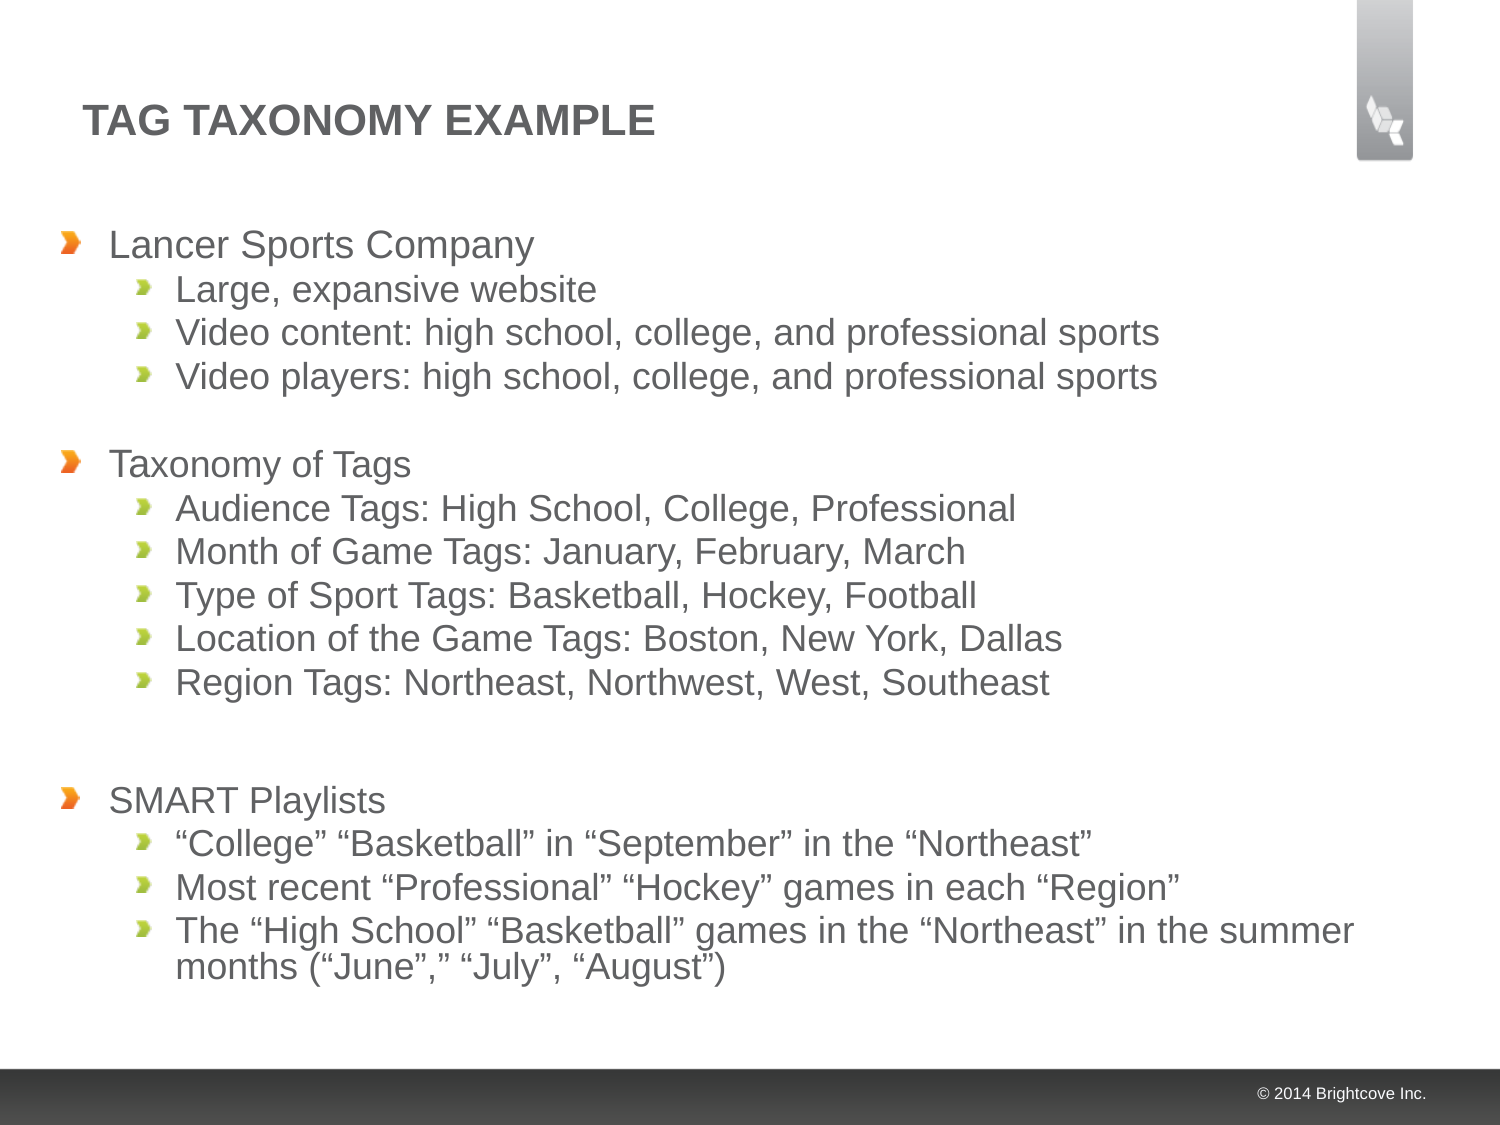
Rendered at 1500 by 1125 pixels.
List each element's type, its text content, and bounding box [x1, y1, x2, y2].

list Lancer Sports Company Large, expansive website Video content: high school, college, and professional sports Video players: high school, college, and professional sports Taxonomy of Tags Audience Tags: High School, College, Professional Month of Game Tags: January, February, March Type of Sport Tags: Basketball, Hockey, Football Location of the Game Tags: Boston, New York, Dallas Region Tags: Northeast, Northwest, West, Southeast SMART Playlists “College” “Basketball” in “September” in the “Northeast” Most recent “Professional” “Hockey” games in each “Region” The “High School” “Basketball” games in the “Northeast” in the summer months (“June”,” “July”, “August”) [46, 220, 1422, 937]
title Tag Taxonomy Example [66, 34, 1322, 203]
picture [0, 0, 1500, 1125]
